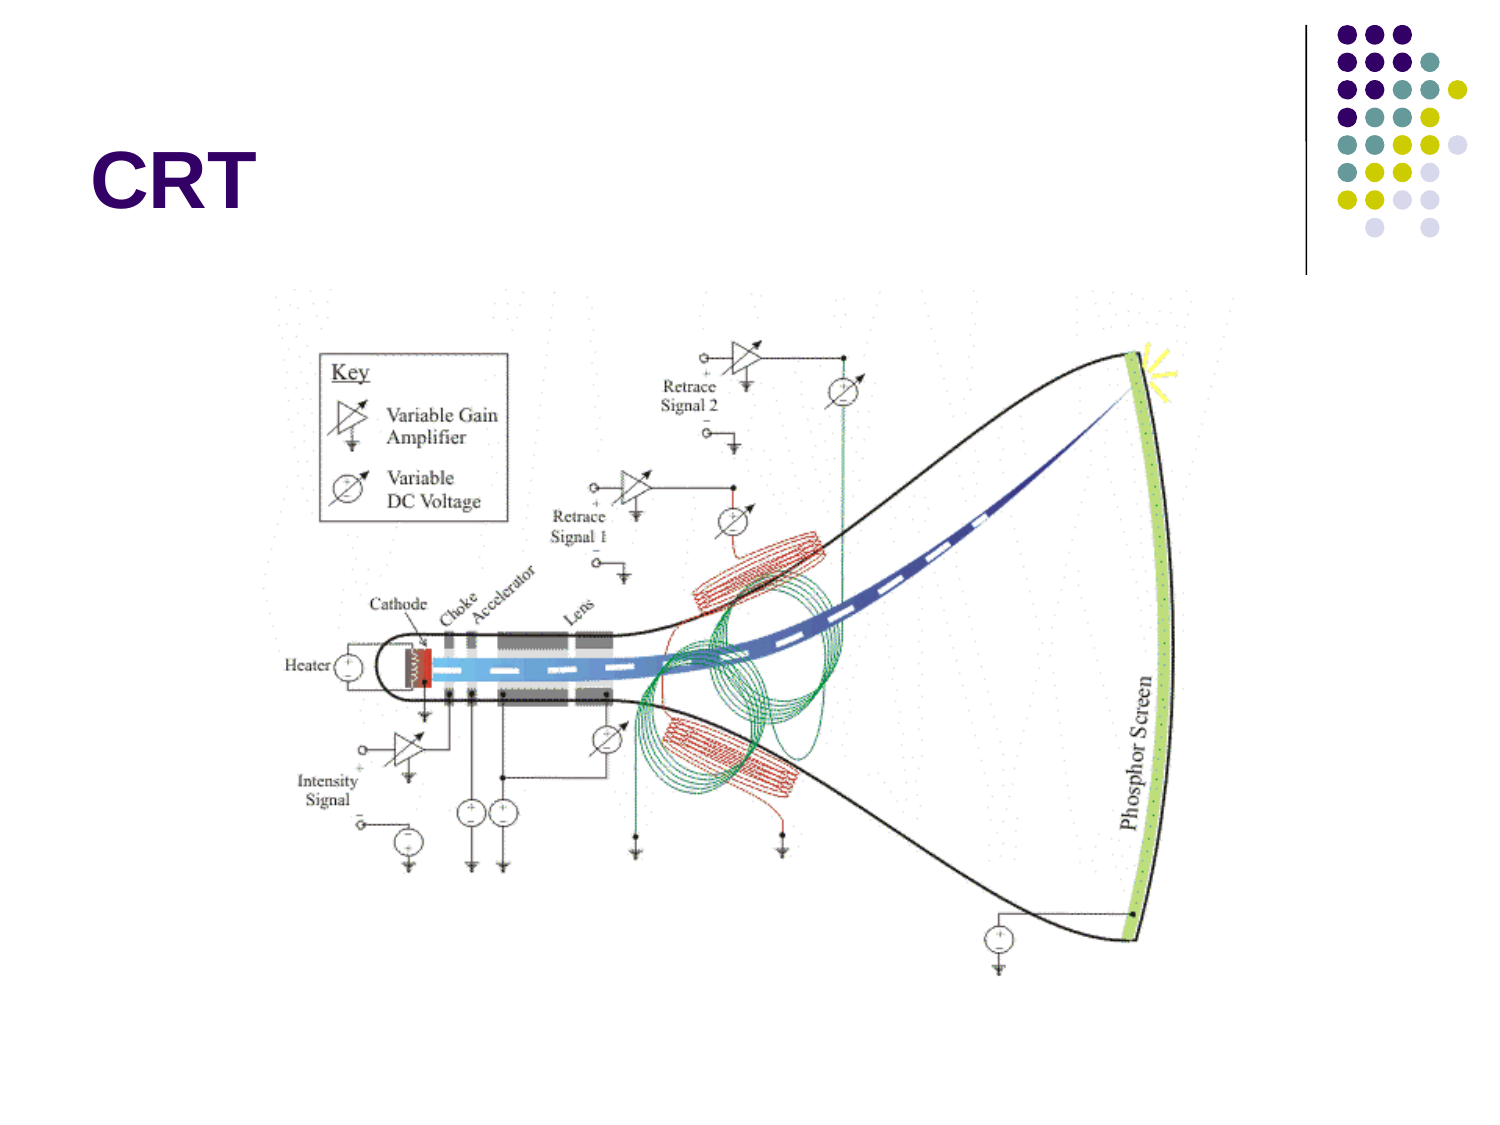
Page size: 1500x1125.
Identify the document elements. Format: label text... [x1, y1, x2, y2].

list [249, 289, 1251, 998]
title CRT [75, 20, 1313, 233]
